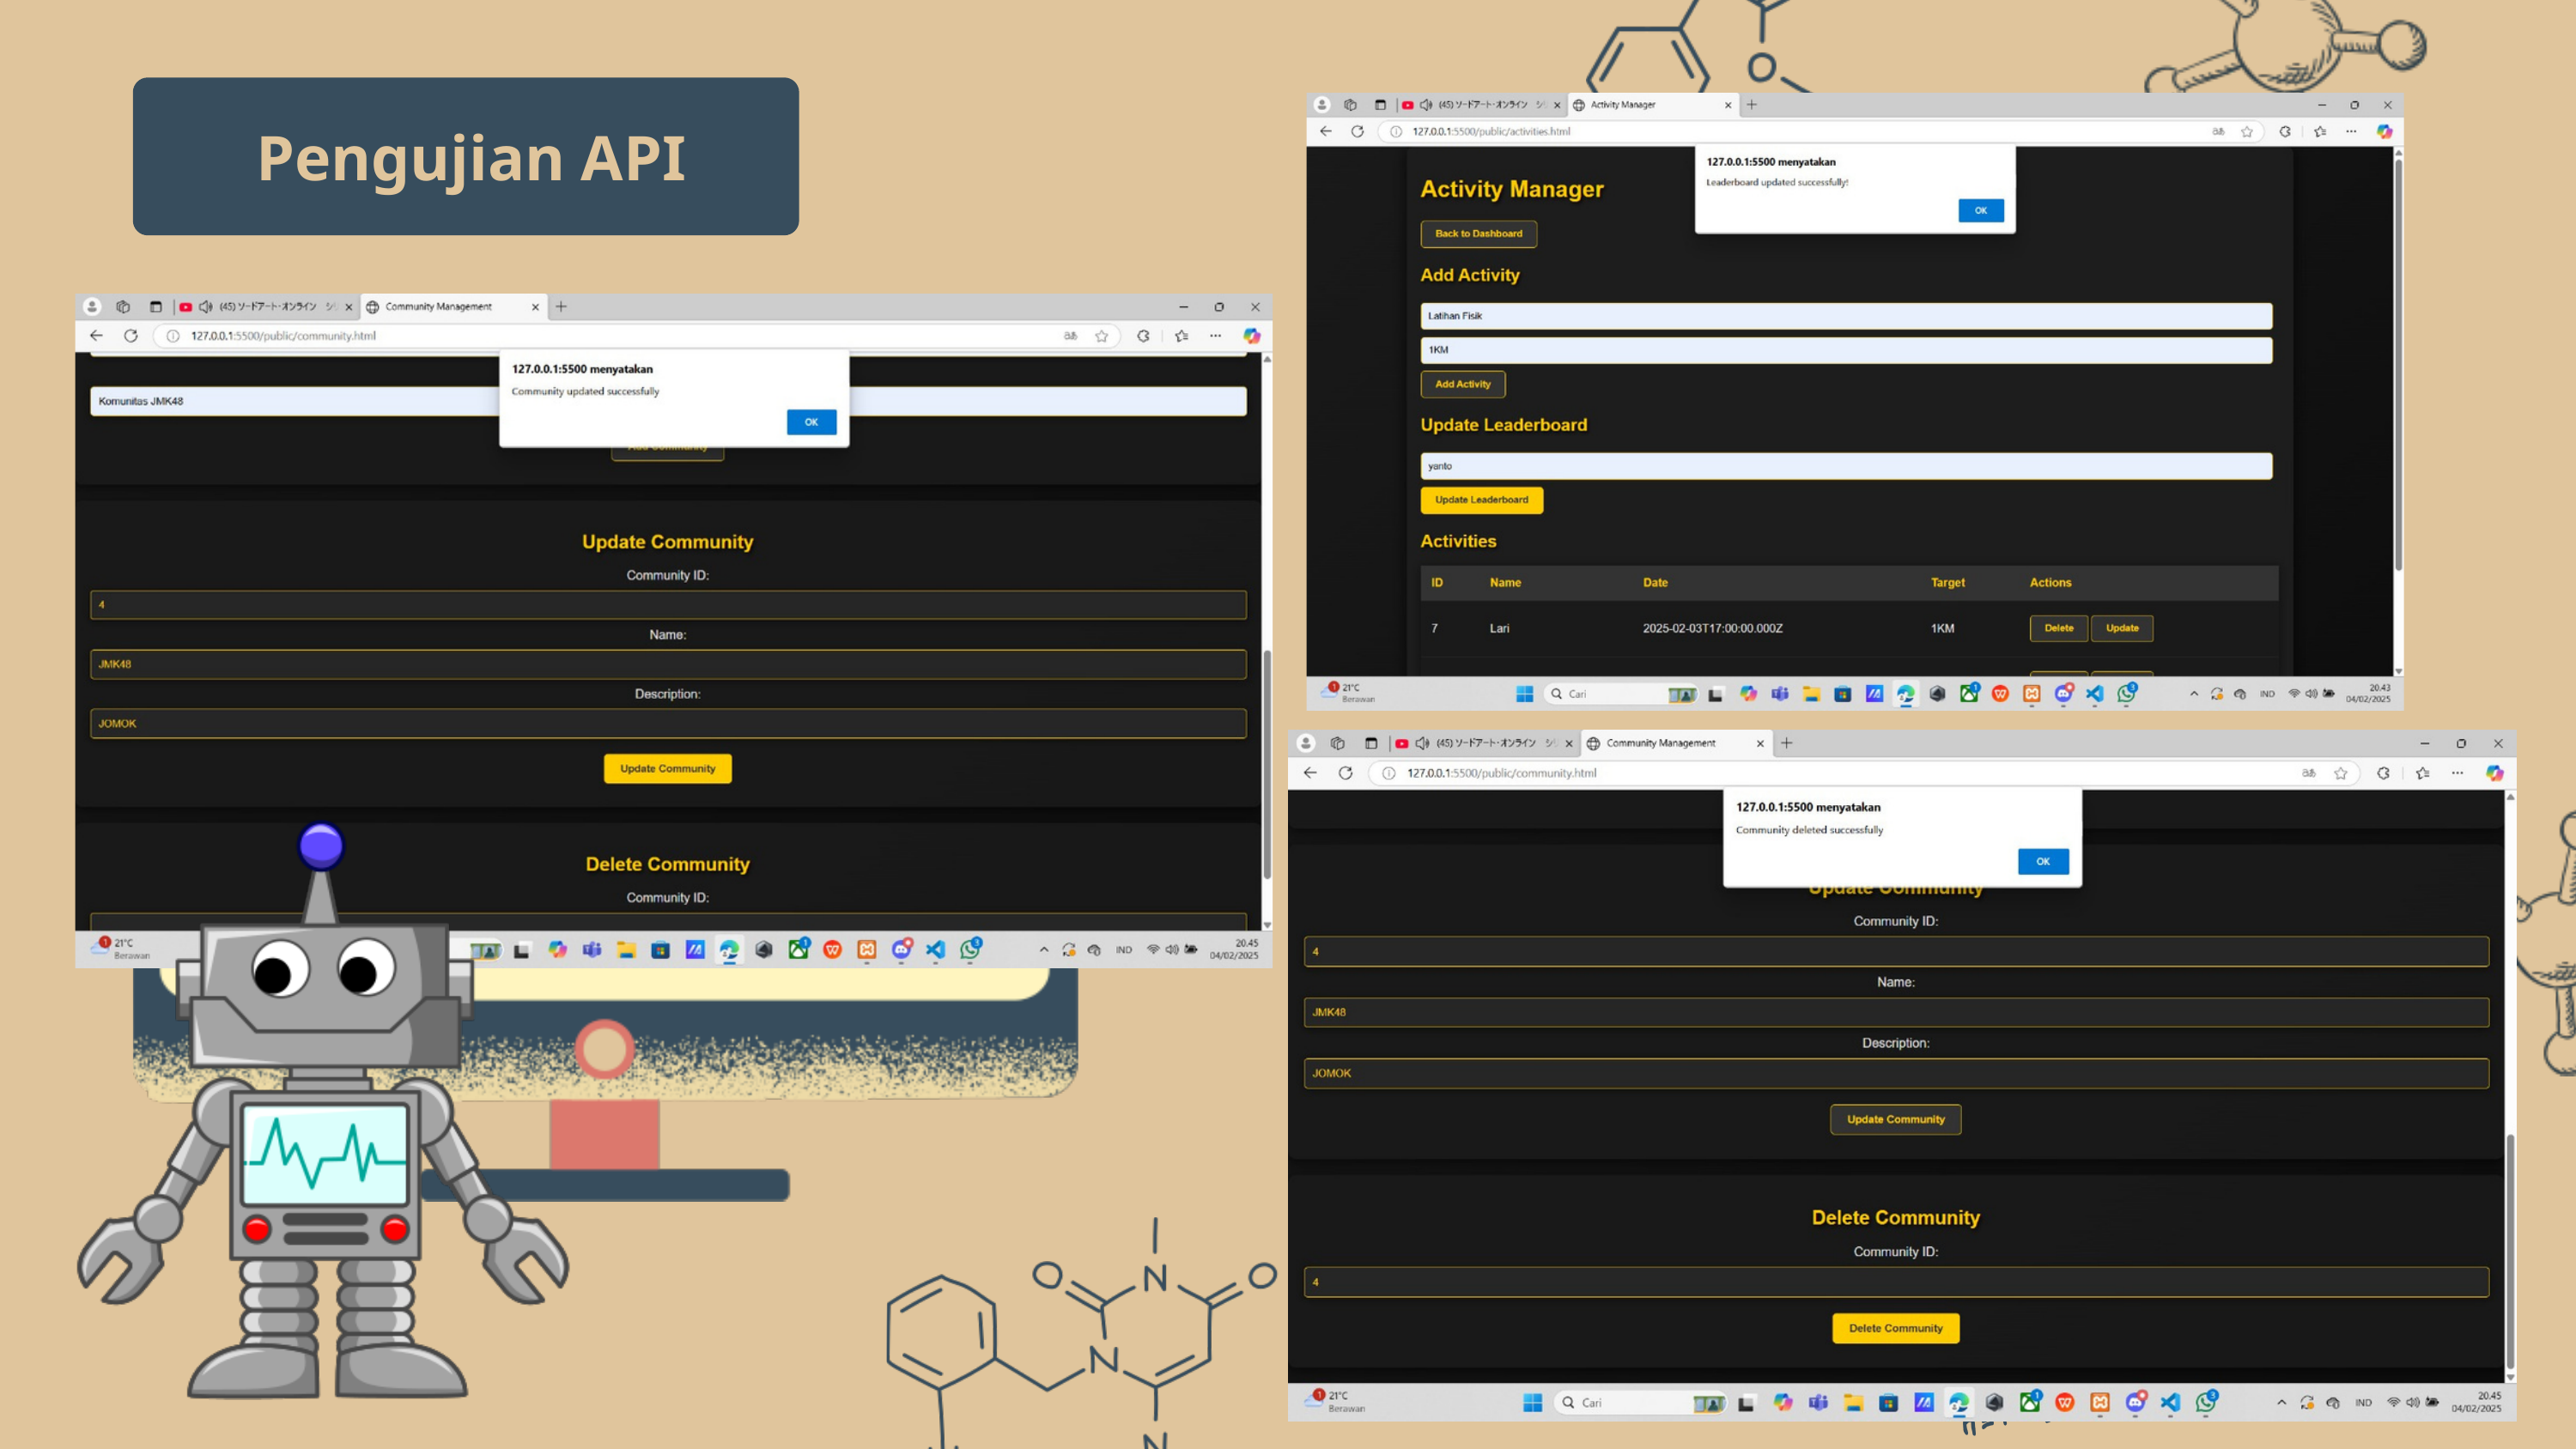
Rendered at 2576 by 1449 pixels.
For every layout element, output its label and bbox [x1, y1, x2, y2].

text_box [1861, 1422, 2476, 1449]
text_box [2517, 809, 2576, 1076]
text_box [75, 820, 573, 1400]
text_box [75, 294, 1273, 968]
text_box [1288, 730, 2517, 1422]
text_box [132, 77, 799, 236]
text_box [1306, 93, 2404, 711]
text_box [573, 968, 1078, 1202]
text_box [1586, 0, 1932, 93]
text_box [886, 1217, 1322, 1449]
text_box [2143, 0, 2432, 193]
